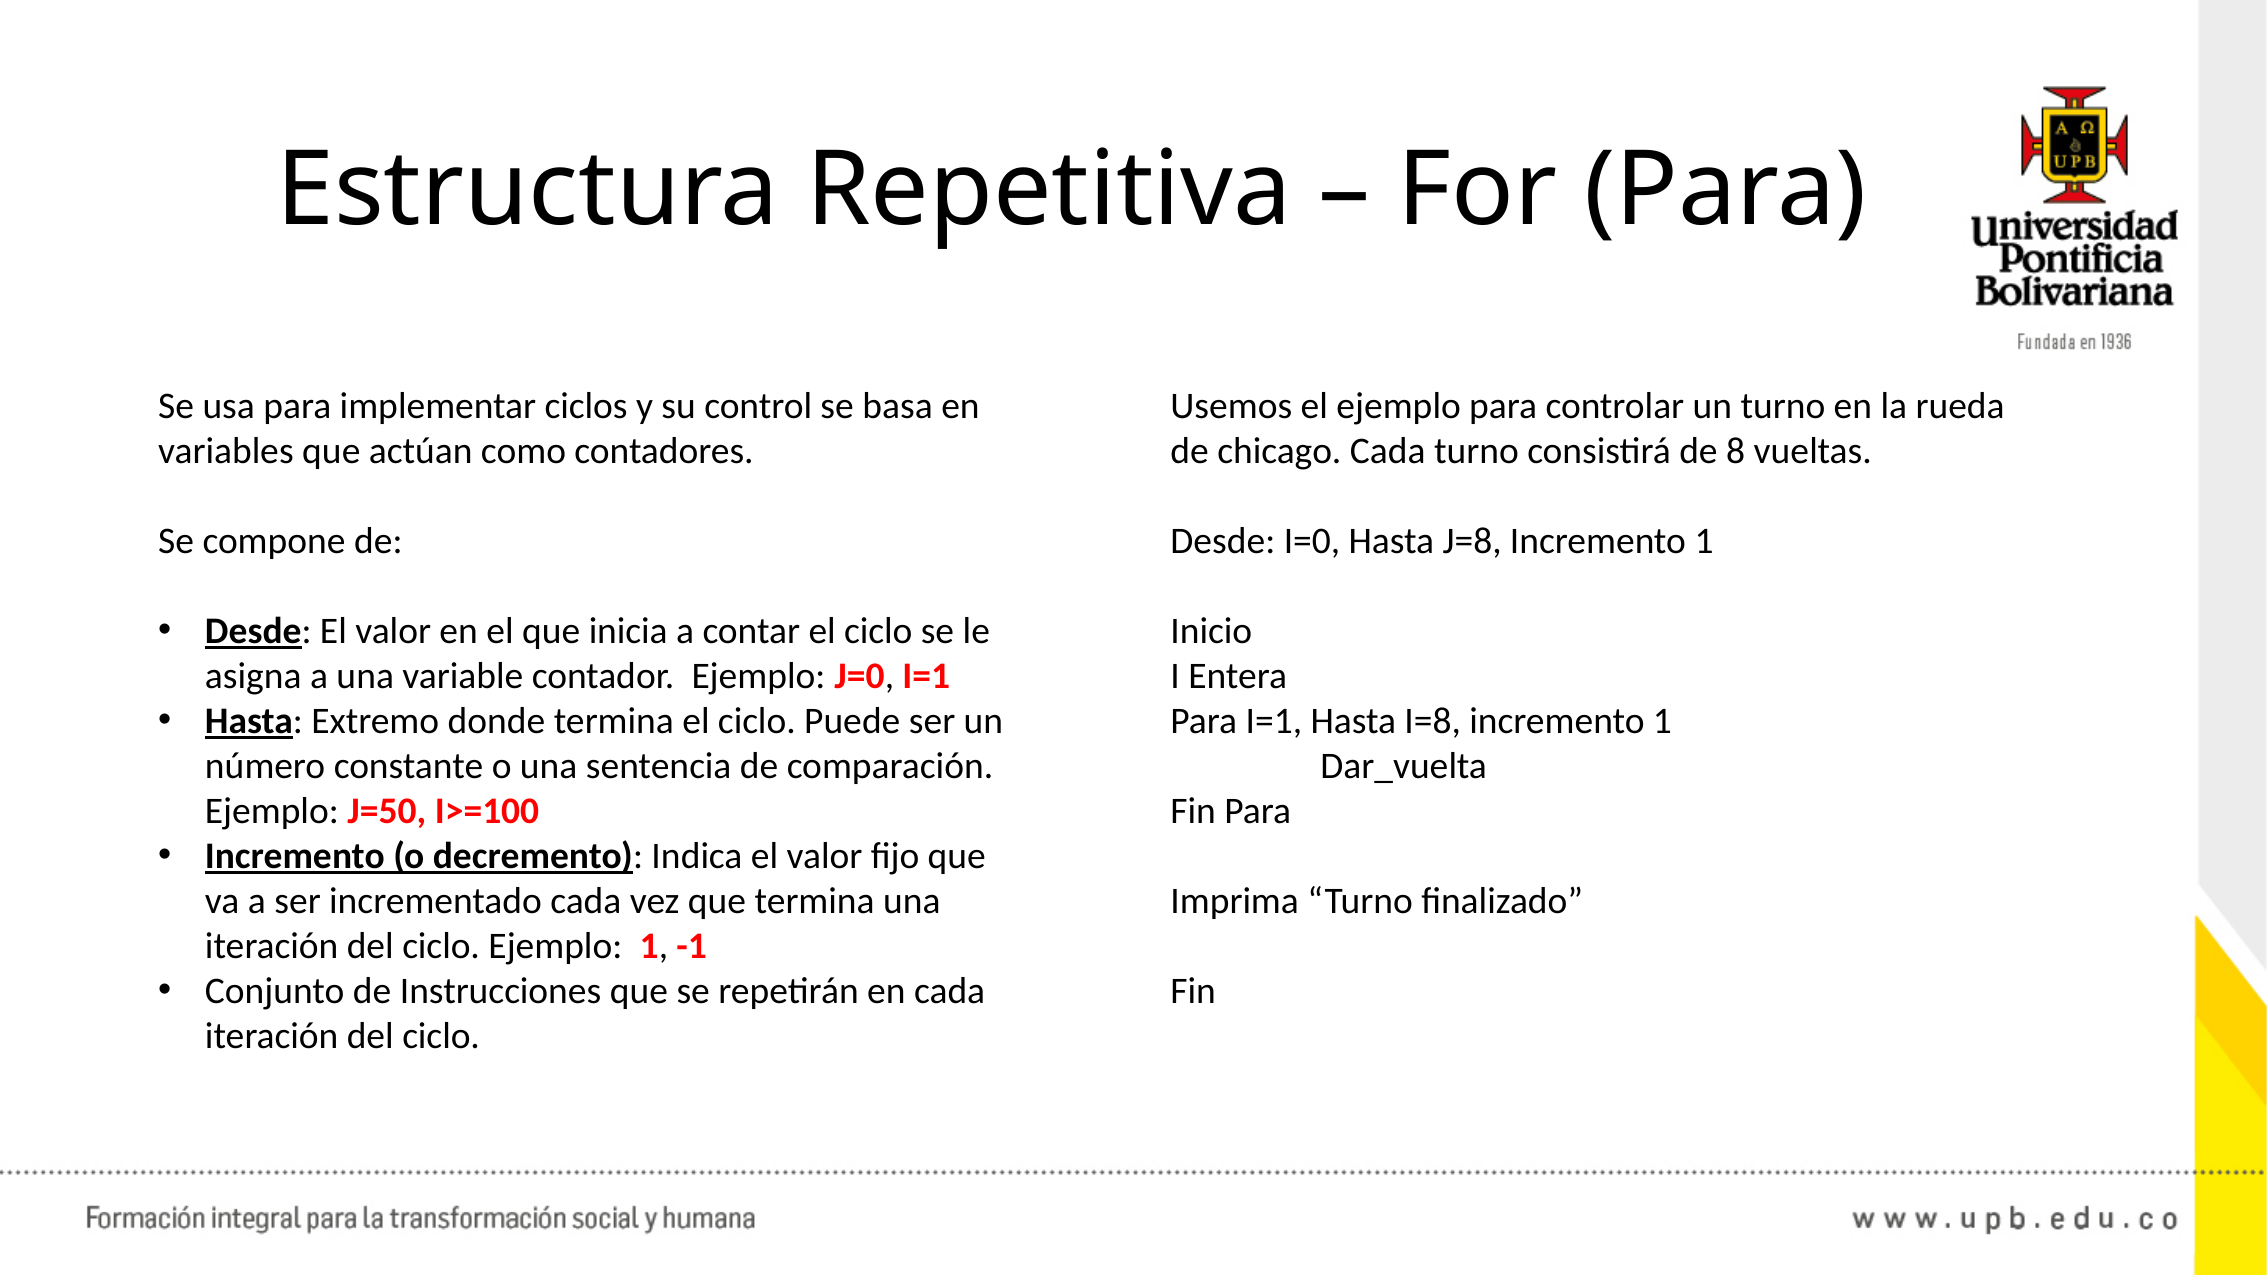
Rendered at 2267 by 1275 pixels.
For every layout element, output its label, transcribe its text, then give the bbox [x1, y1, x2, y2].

title Estructura Repetitiva – For (Para) [155, 67, 1883, 315]
text_box Se usa para implementar ciclos y su control se basa en variables que actúan como contadores. Se compone de: Desde: El valor en el que inicia a contar el ciclo se le asigna a una variable contador. Ejemplo: J=0, I=1 Hasta: Extremo donde termina el ciclo. Puede ser un número constante o una sentencia de comparación. Ejemplo: J=50, I>=100 Incremento (o decremento): Indica el valor fijo que va a ser incrementado cada vez que termina una iteración del ciclo. Ejemplo: 1, -1 Conjunto de Instrucciones que se repetirán en cada iteración del ciclo. [143, 373, 1030, 1109]
text_box Usemos el ejemplo para controlar un turno en la rueda de chicago. Cada turno consistirá de 8 vueltas. Desde: I=0, Hasta J=8, Incremento 1 Inicio I Entera Para I=1, Hasta I=8, incremento 1 Dar_vuelta Fin Para Imprima “Turno finalizado” Fin [1155, 374, 2043, 1109]
picture [0, 0, 2267, 1275]
